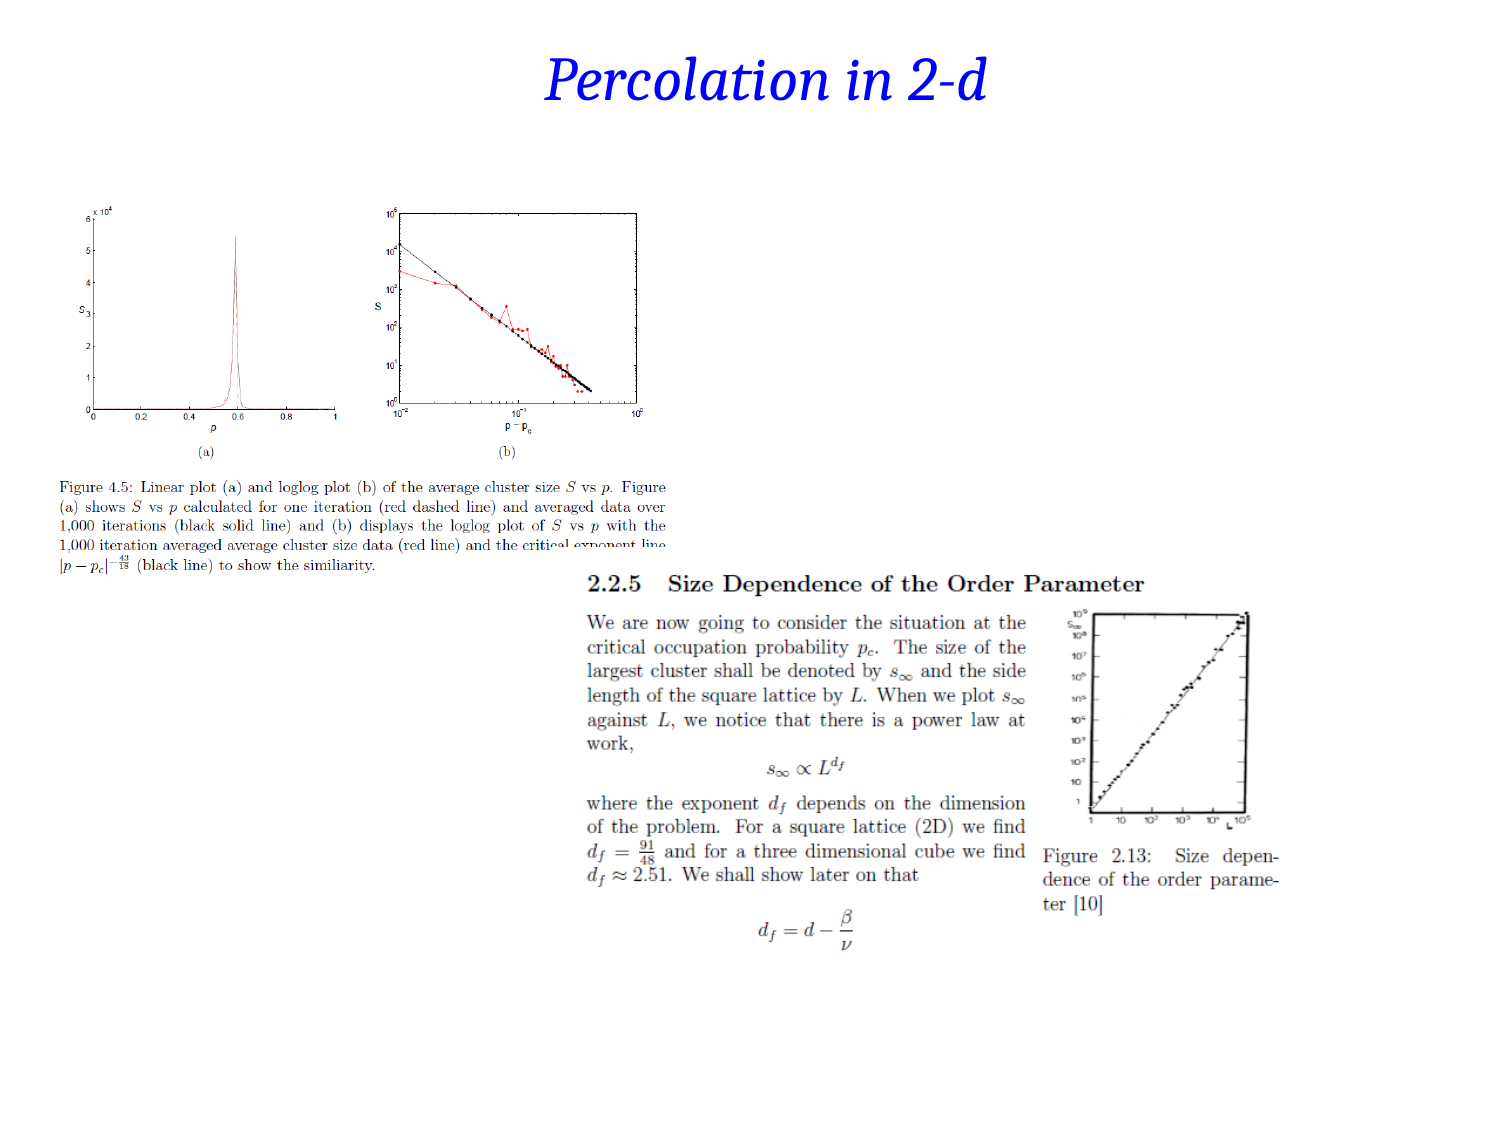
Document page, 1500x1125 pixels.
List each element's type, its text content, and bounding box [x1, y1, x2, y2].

picture [53, 177, 1306, 956]
text_box Percolation in 2-d [54, 30, 1480, 196]
